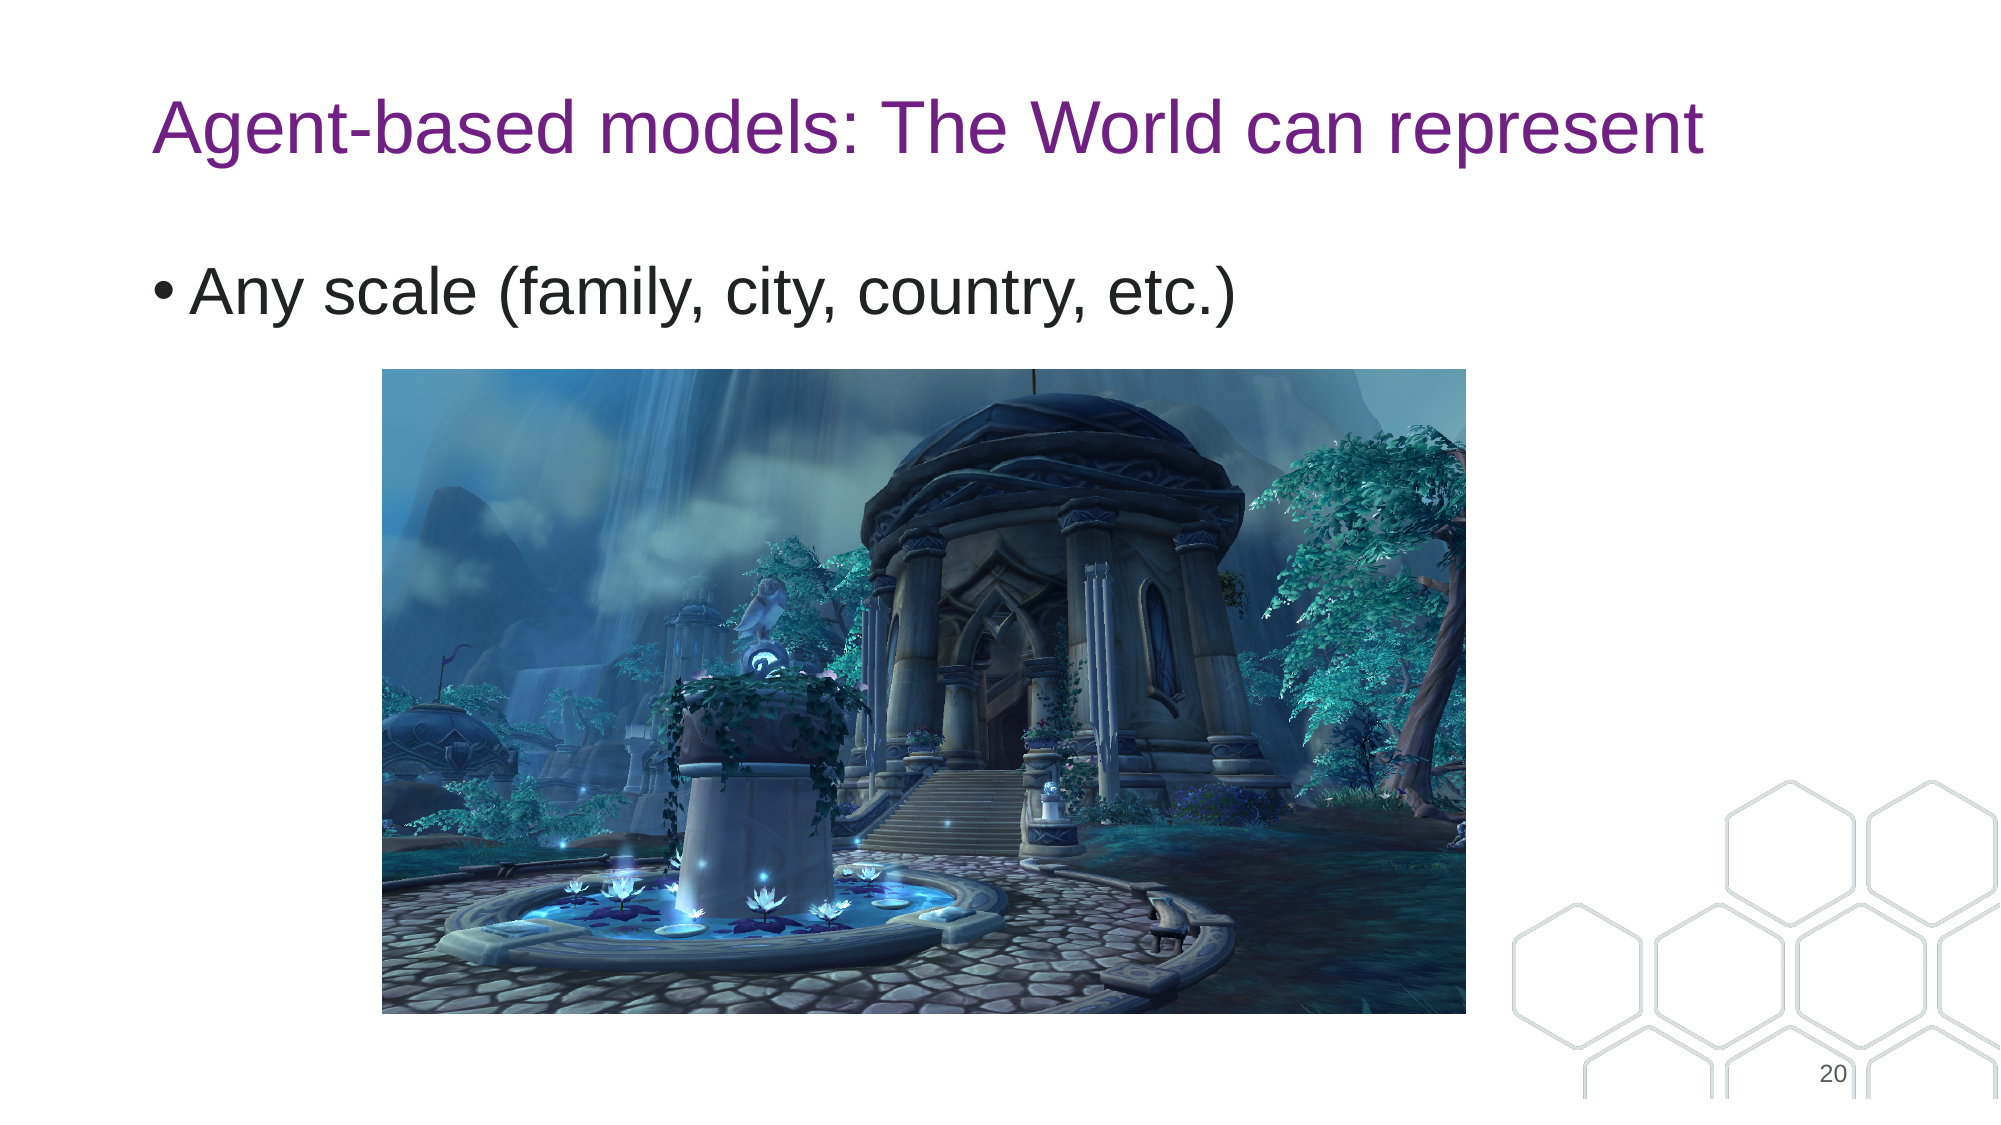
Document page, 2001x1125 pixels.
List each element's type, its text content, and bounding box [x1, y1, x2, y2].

picture [381, 369, 2001, 1099]
title Agent-based models: The World can represent [137, 84, 1775, 175]
list Any scale (family, city, country, etc.) [137, 249, 1775, 779]
slide_number 20 [1412, 1042, 1863, 1103]
